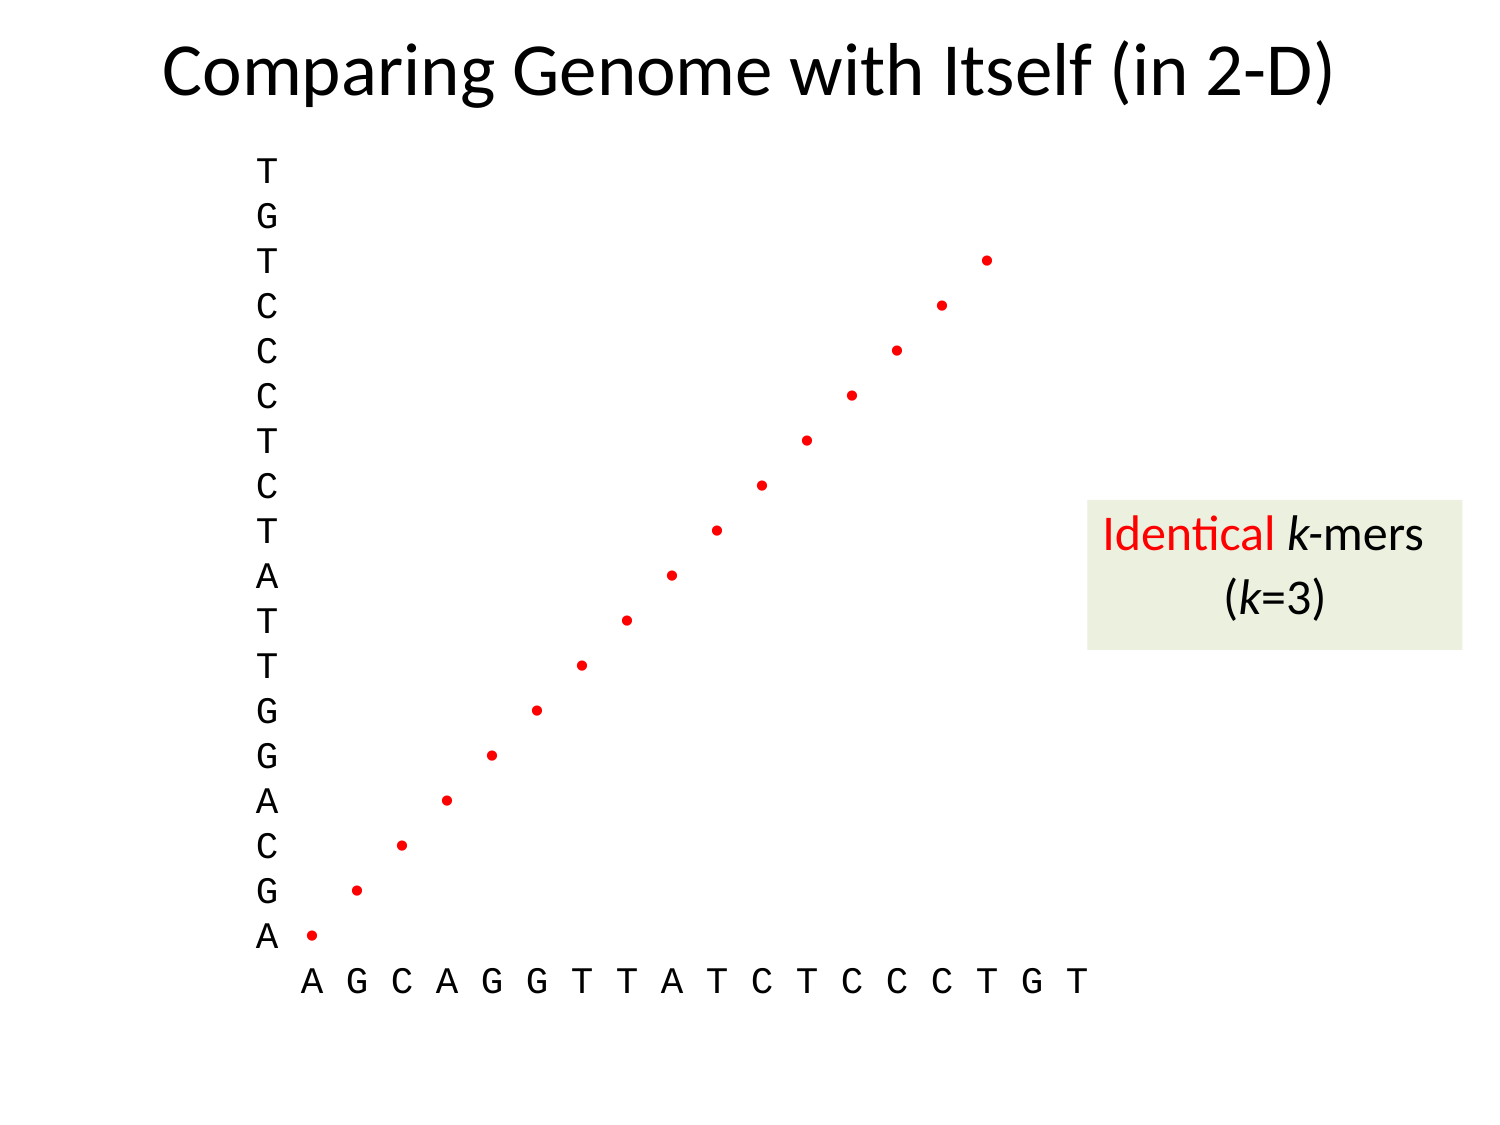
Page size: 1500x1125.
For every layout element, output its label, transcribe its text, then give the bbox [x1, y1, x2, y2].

text_box T G T • C • C • C • T • C • T • A • T • T • G • G • A • C • G • A • A G C A G G T T A T C T C C C T G T [196, 138, 1309, 1054]
text_box Comparing Genome with Itself (in 2-D) [74, 12, 1425, 138]
text_box Identical k-mers (k=3) [1087, 499, 1463, 650]
